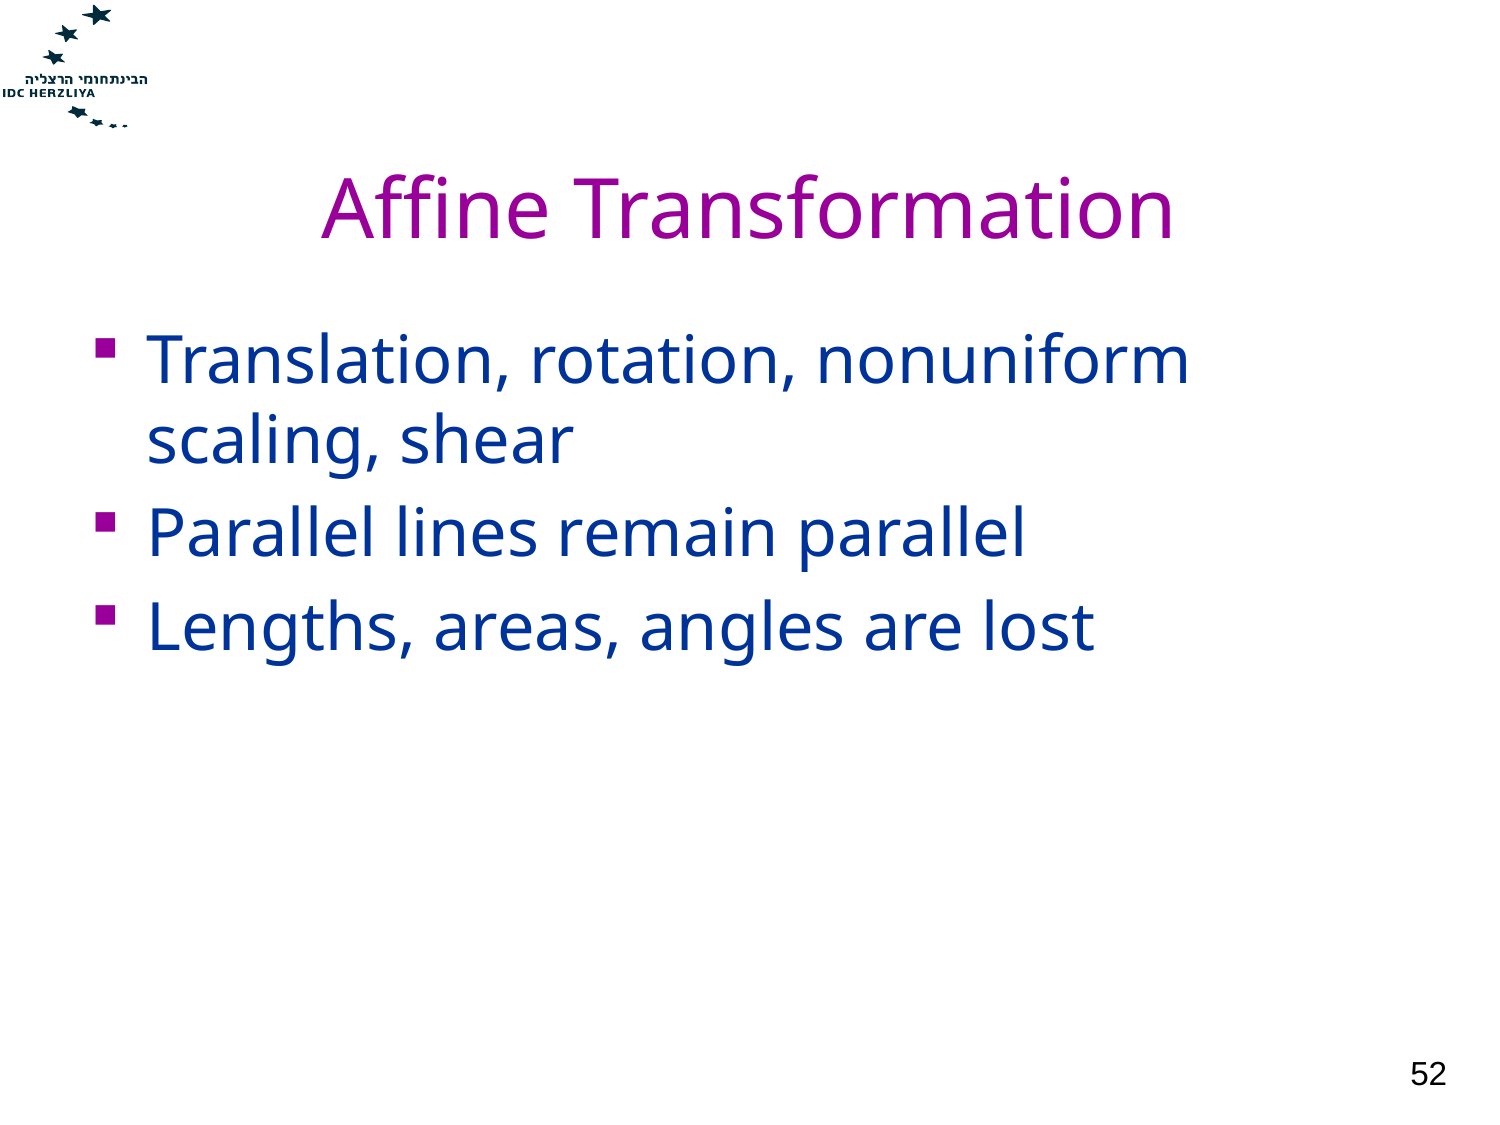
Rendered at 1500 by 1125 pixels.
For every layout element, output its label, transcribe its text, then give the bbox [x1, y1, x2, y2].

list Translation, rotation, nonuniform scaling, shear Parallel lines remain parallel Lengths, areas, angles are lost [74, 309, 1417, 994]
title Affine Transformation [112, 74, 1388, 263]
slide_number 52 [1149, 1024, 1463, 1101]
picture [0, 0, 150, 134]
